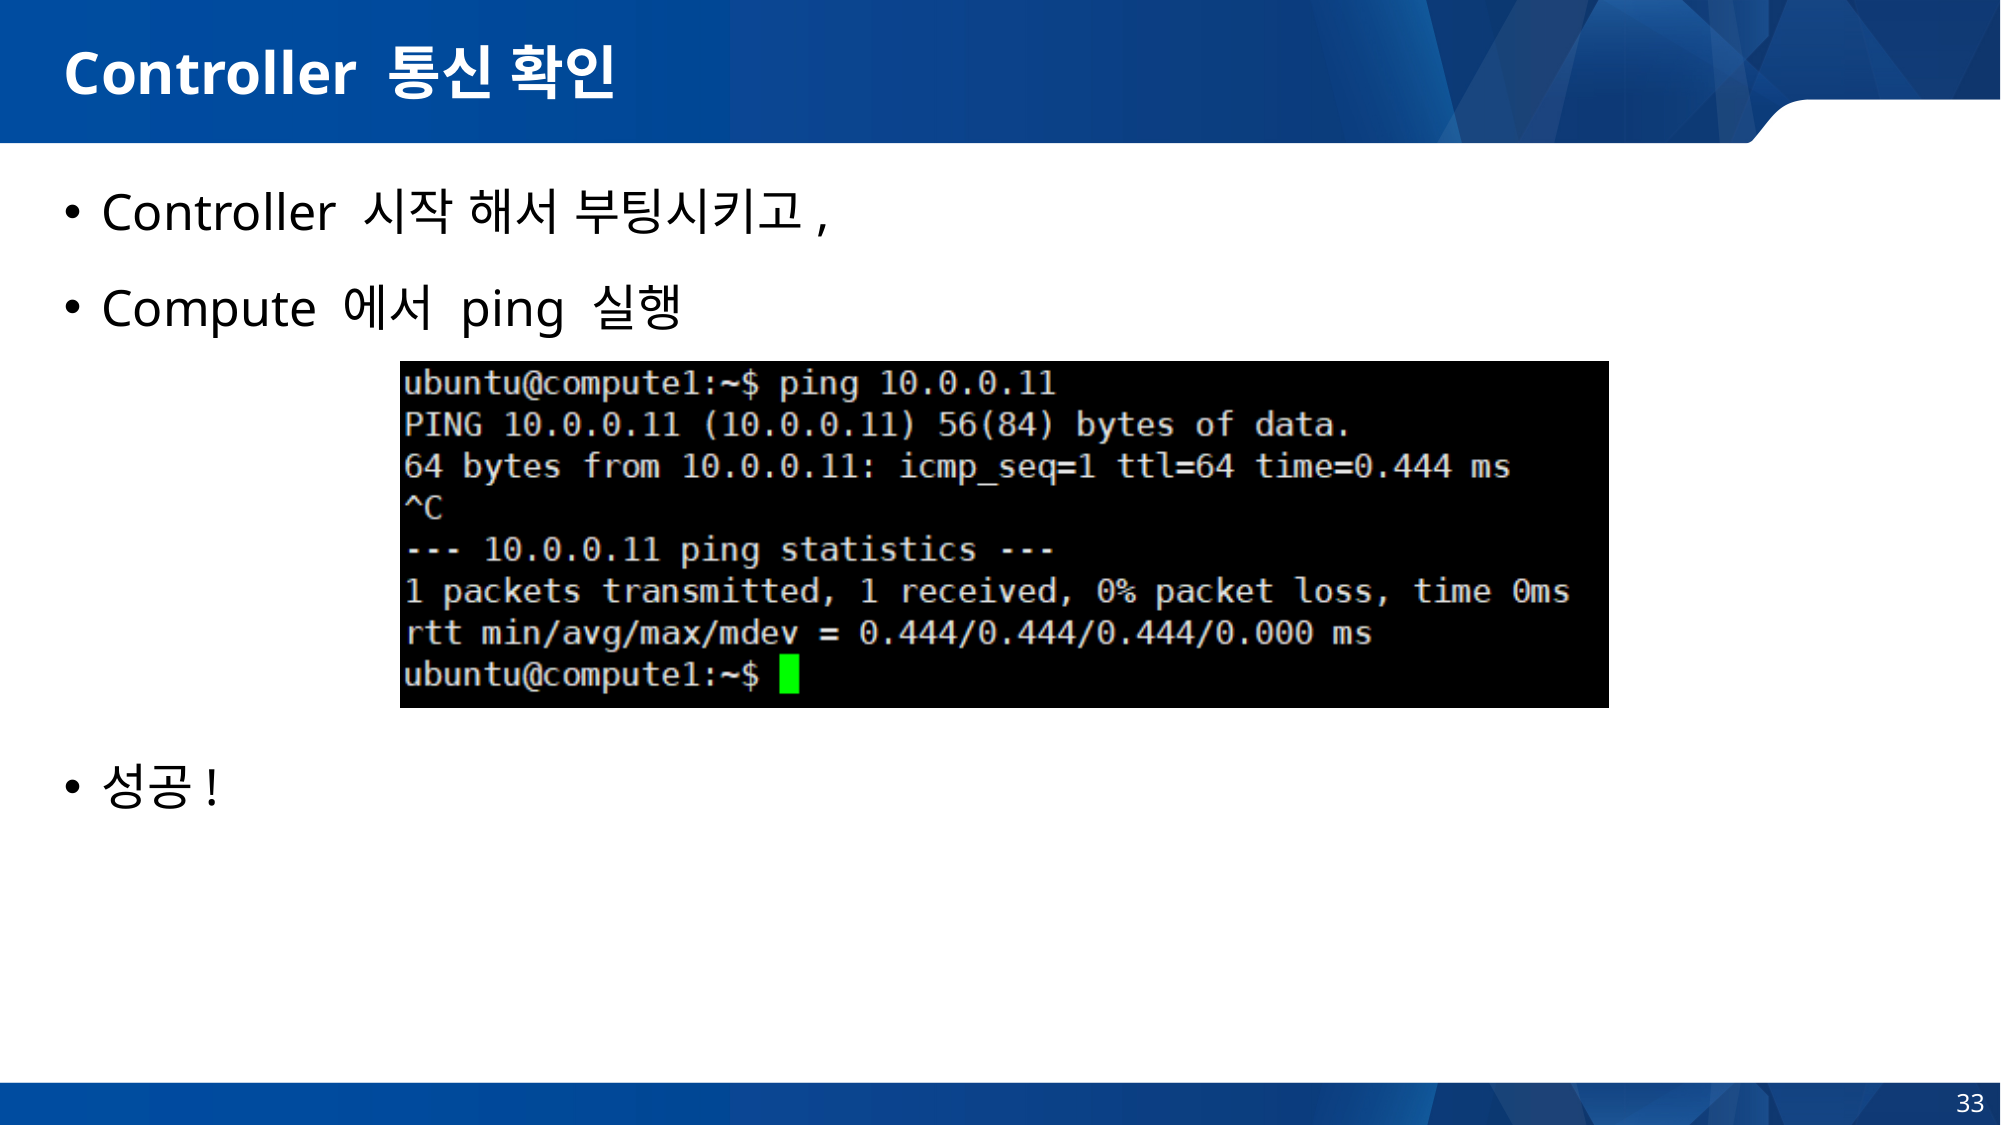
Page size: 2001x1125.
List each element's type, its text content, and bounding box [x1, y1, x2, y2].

slide_number 33 [1787, 1084, 2000, 1125]
picture [0, 0, 2001, 1125]
list Controller 시작 해서 부팅시키고, Compute 에서 ping 실행 성공! [48, 158, 1961, 1069]
title Controller 통신 확인 [48, 31, 1961, 120]
